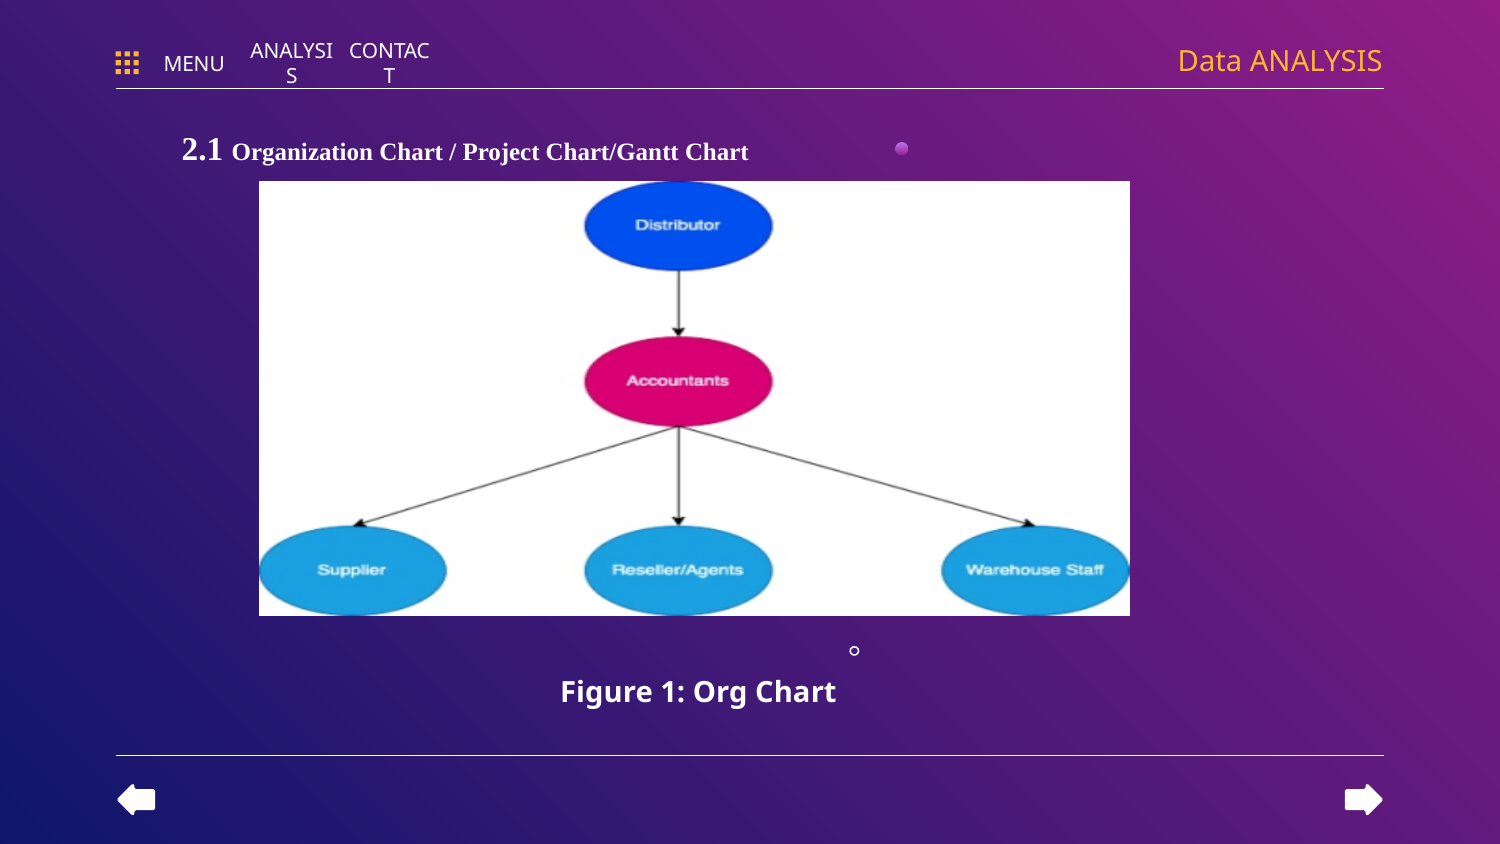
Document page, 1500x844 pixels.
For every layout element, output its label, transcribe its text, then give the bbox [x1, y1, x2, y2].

text_box CONTACT [346, 45, 433, 81]
text_box MENU [151, 45, 237, 81]
text_box 2.1 Organization Chart / Project Chart/Gantt Chart [166, 119, 1410, 175]
text_box Data ANALYSIS [1158, 34, 1383, 85]
text_box [1344, 784, 1383, 816]
text_box [117, 784, 156, 816]
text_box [115, 50, 139, 75]
text_box [109, 45, 145, 81]
picture [258, 181, 1130, 616]
text_box Figure 1: Org Chart [72, 621, 1316, 716]
text_box ANALYSIS [248, 45, 335, 81]
